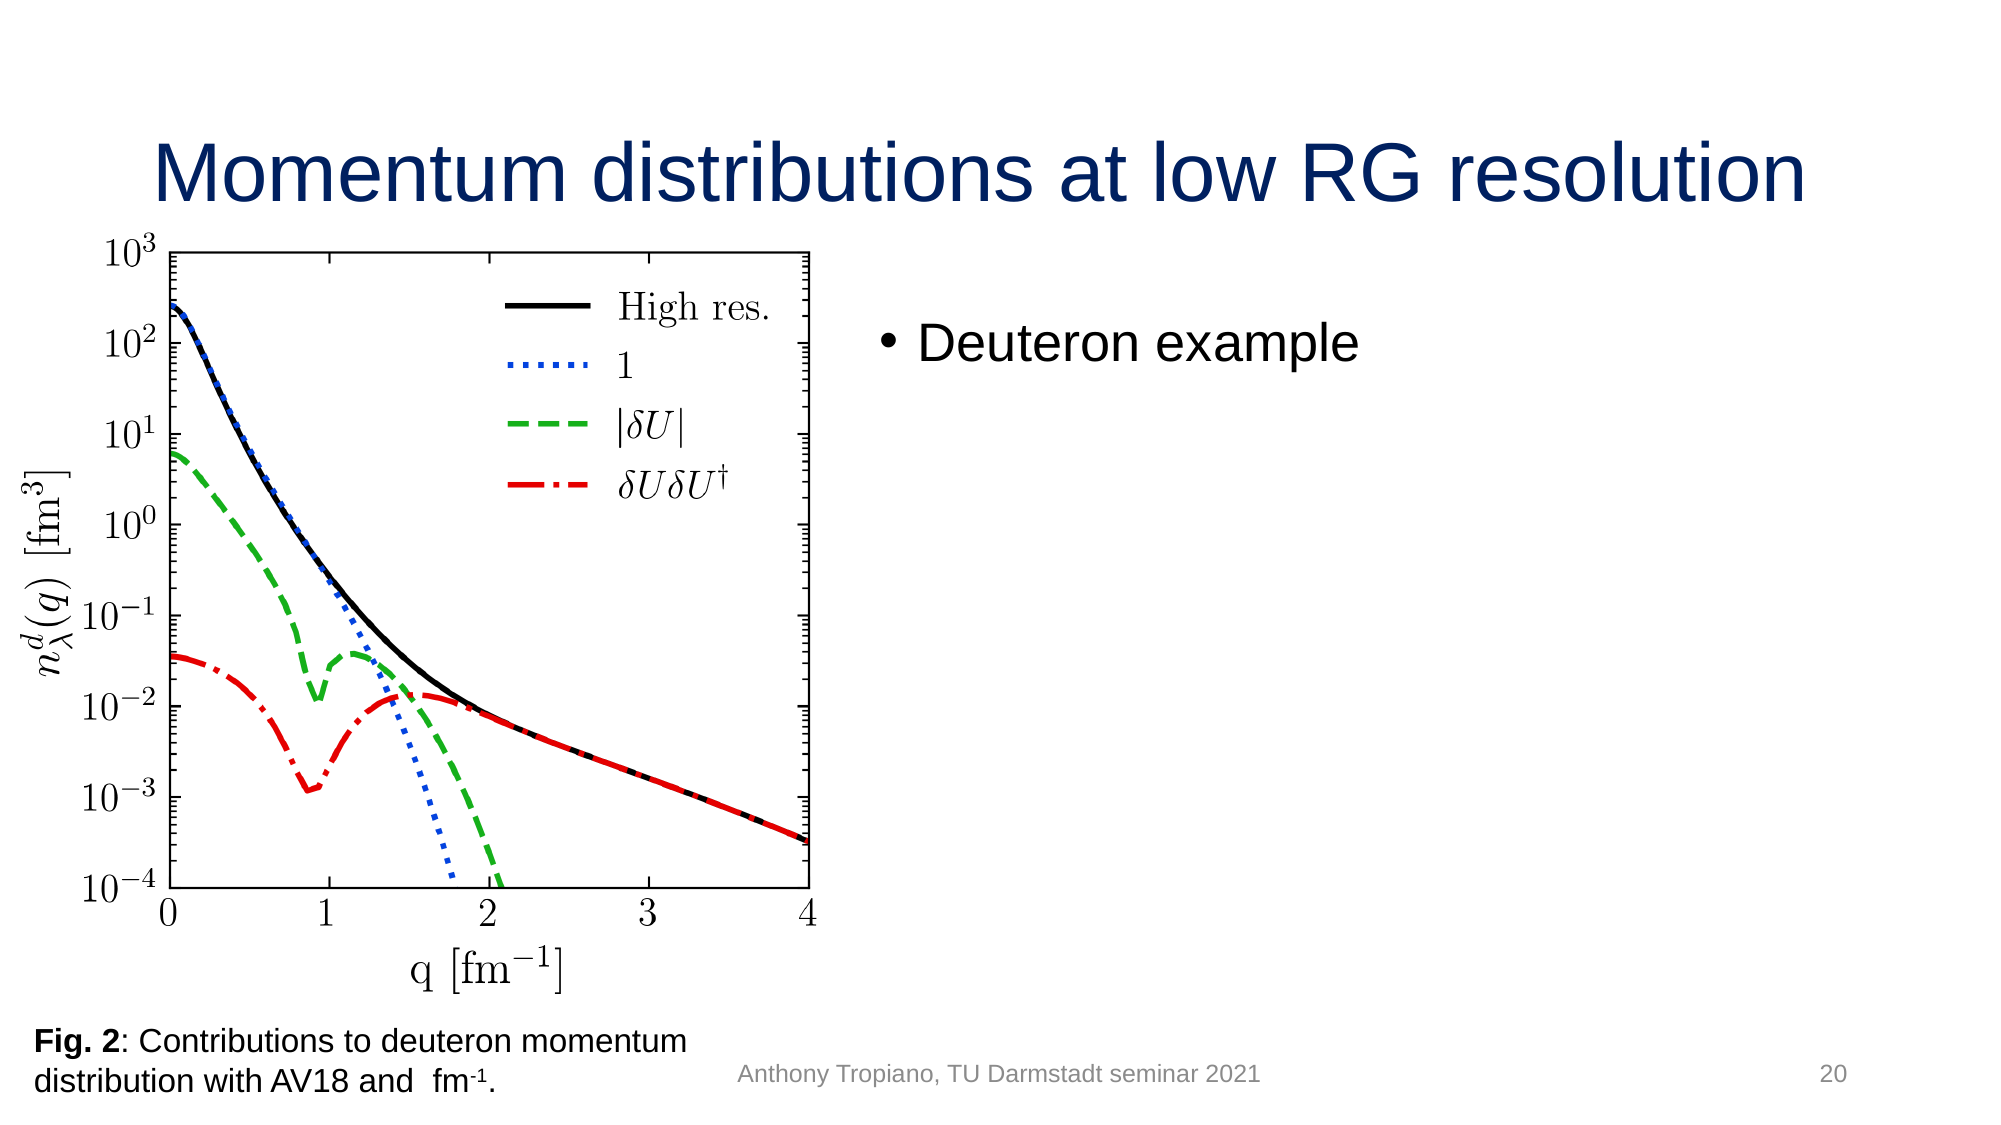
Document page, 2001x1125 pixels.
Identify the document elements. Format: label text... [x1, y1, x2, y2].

footer Anthony Tropiano, TU Darmstadt seminar 2021 [662, 1042, 1338, 1103]
picture [0, 218, 851, 1014]
slide_number 20 [1412, 1042, 1863, 1103]
title Momentum distributions at low RG resolution [137, 59, 1863, 278]
